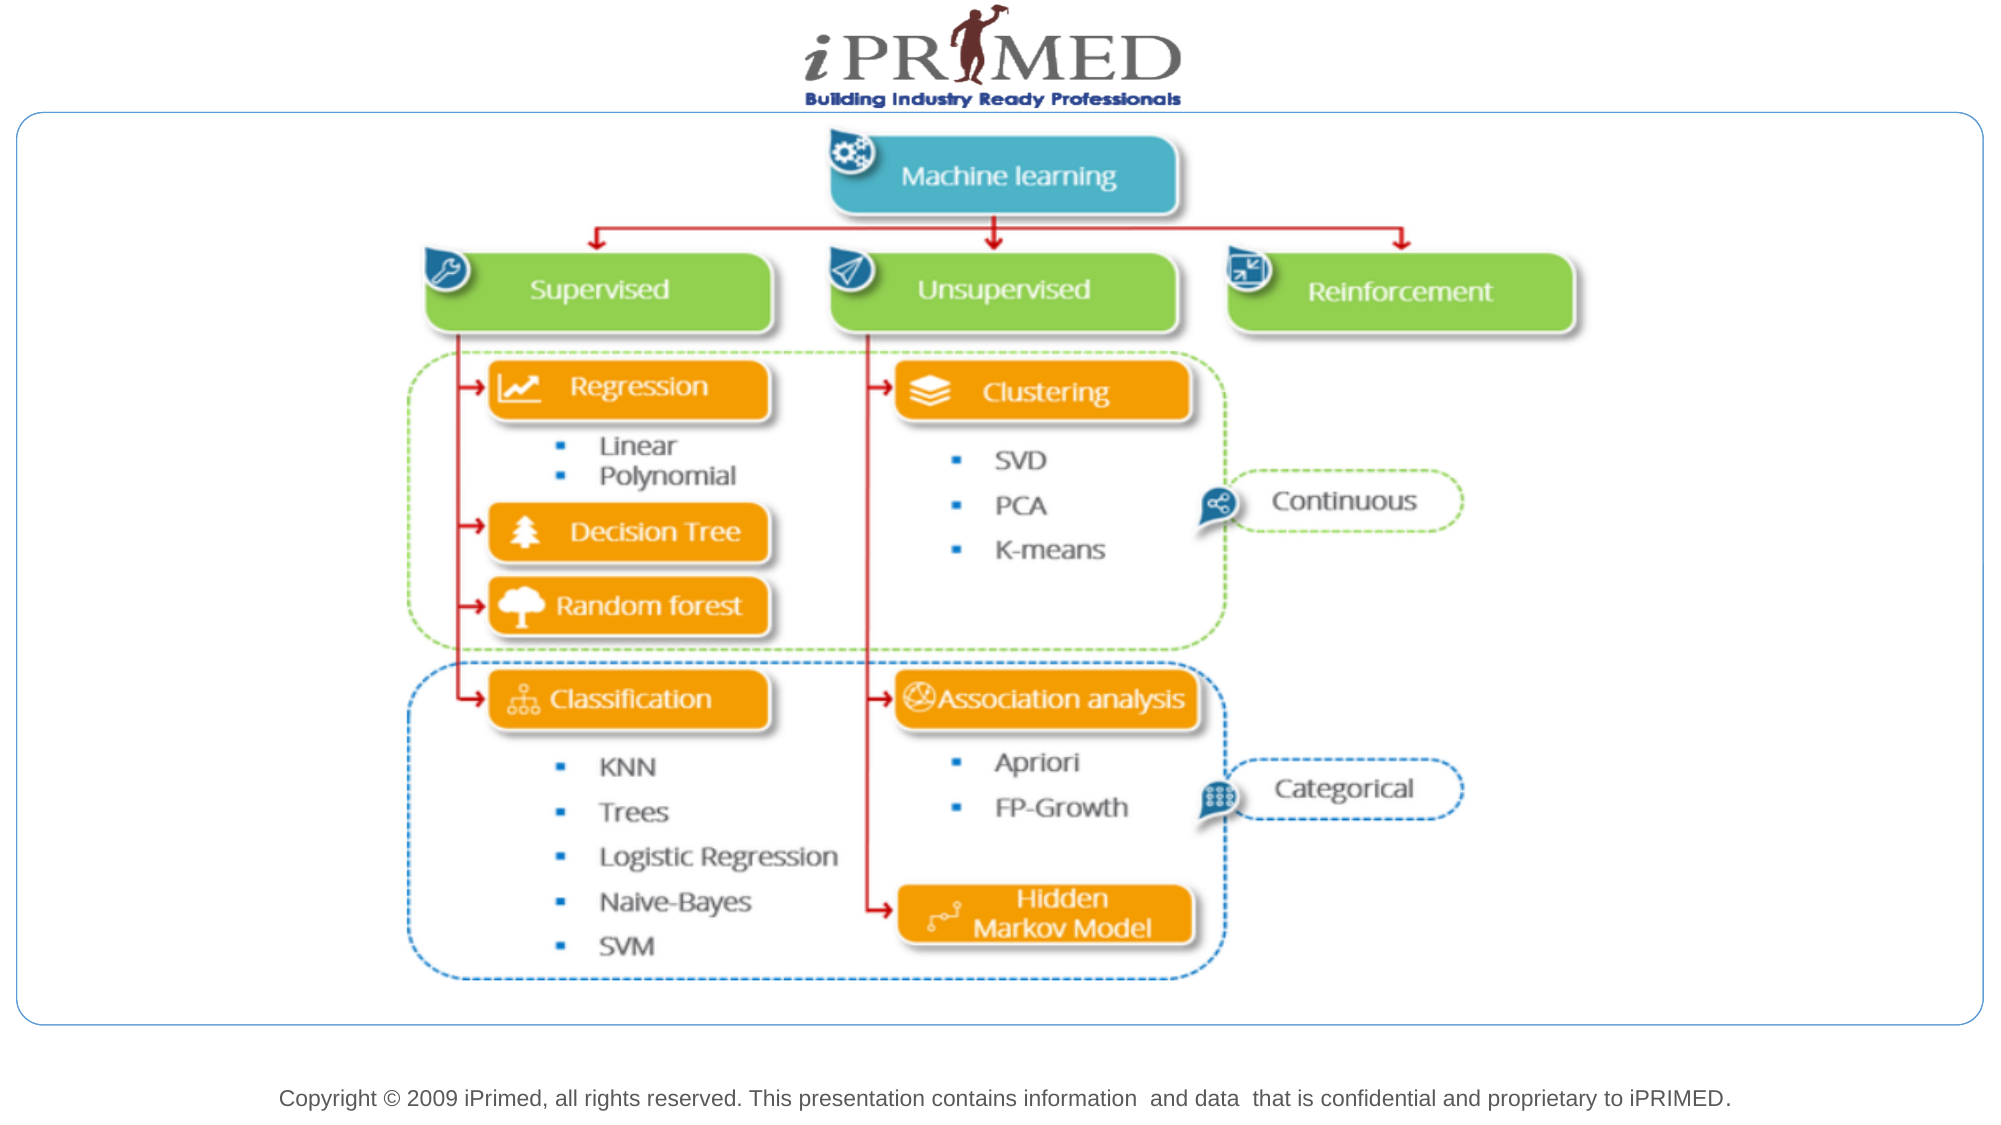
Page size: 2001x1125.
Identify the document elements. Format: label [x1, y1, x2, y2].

picture [783, 0, 1200, 111]
picture [389, 118, 1700, 989]
